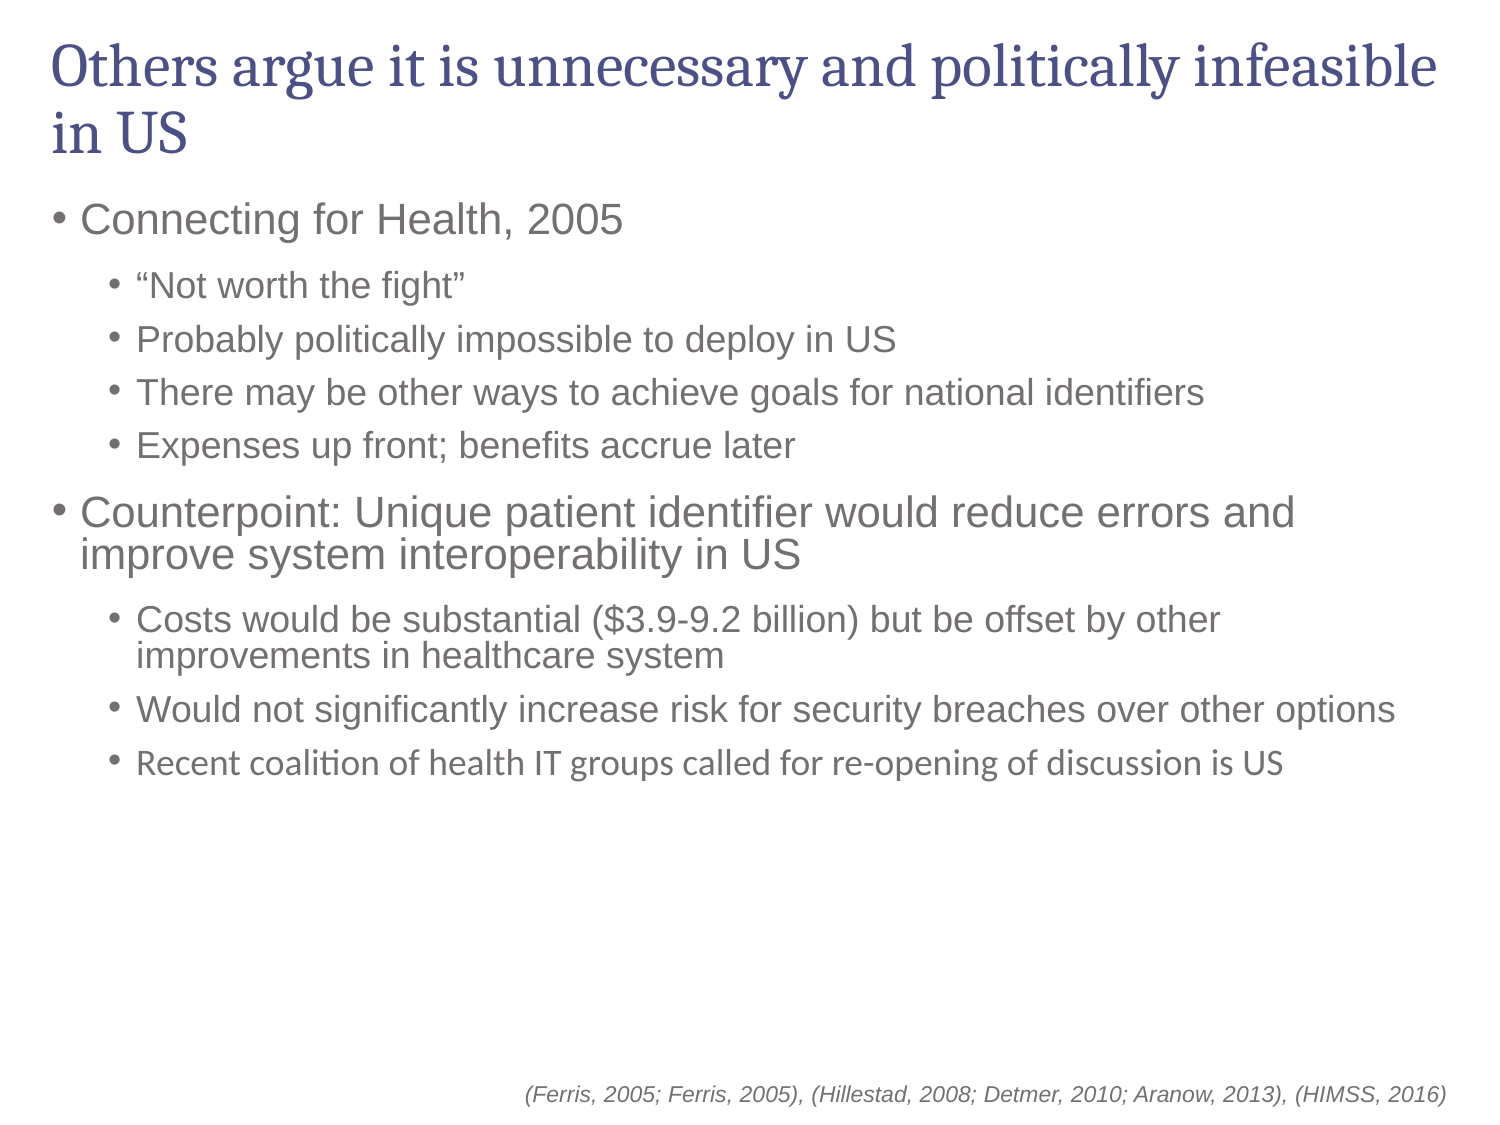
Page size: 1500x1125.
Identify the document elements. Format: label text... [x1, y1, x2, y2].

list (Ferris, 2005; Ferris, 2005), (Hillestad, 2008; Detmer, 2010; Aranow, 2013), (HIMSS, 2016) [487, 1075, 1464, 1113]
title Others argue it is unnecessary and politically infeasible in US [36, 25, 1464, 175]
list Connecting for Health, 2005 “Not worth the fight” Probably politically impossible to deploy in US There may be other ways to achieve goals for national identifiers Expenses up front; benefits accrue later Counterpoint: Unique patient identifier would reduce errors and improve system interoperability in US Costs would be substantial ($3.9-9.2 billion) but be offset by other improvements in healthcare system Would not significantly increase risk for security breaches over other options Recent coalition of health IT groups called for re-opening of discussion is US [36, 194, 1464, 1057]
